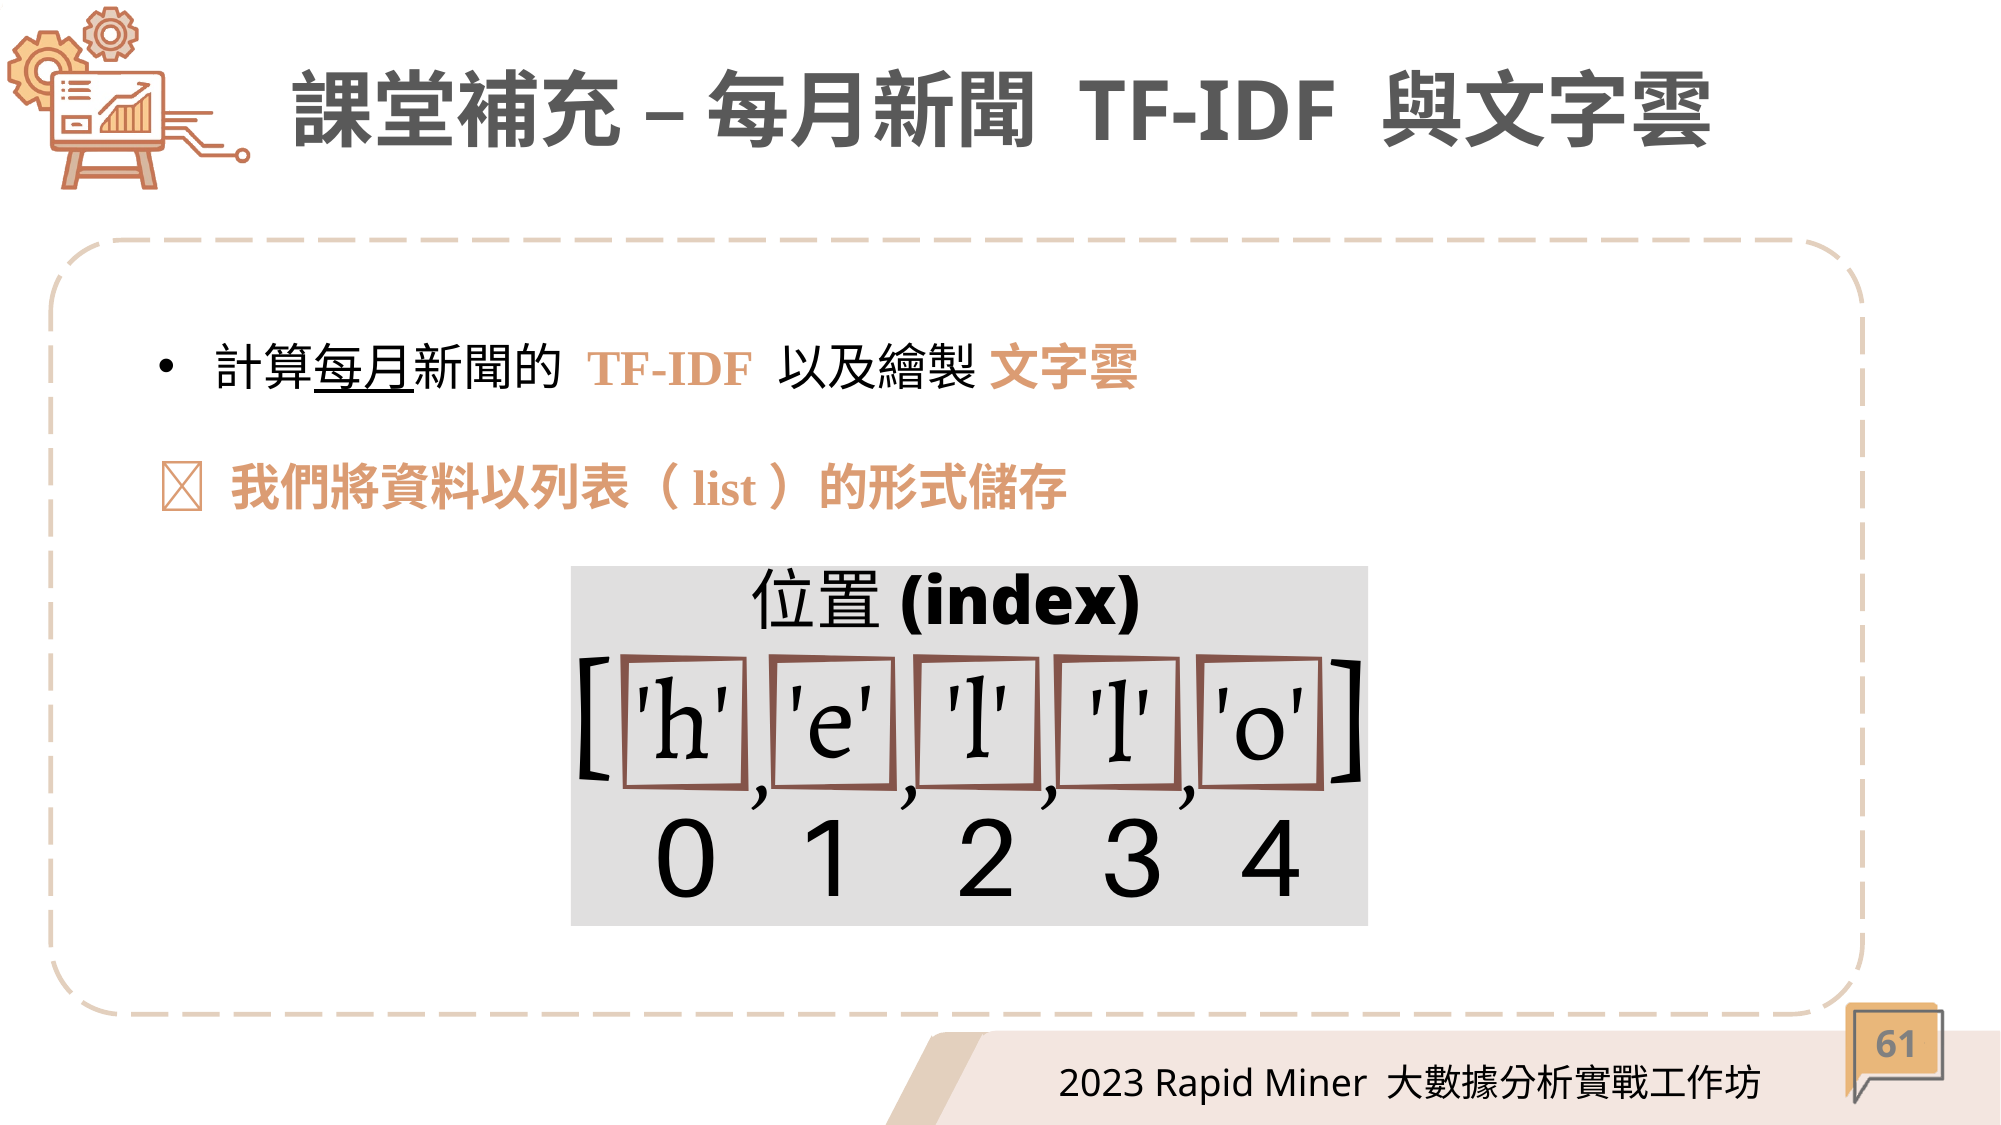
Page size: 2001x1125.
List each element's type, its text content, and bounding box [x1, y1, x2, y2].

title 課堂補充 – 每月新聞 TF-IDF 與文字雲 [275, 4, 1863, 223]
picture [0, 3, 255, 198]
picture [1791, 976, 1972, 1125]
picture [570, 565, 1369, 926]
text_box 計算每月新聞的 TF-IDF 以及繪製 文字雲  我們將資料以列表（list）的形式儲存 [142, 267, 1797, 523]
